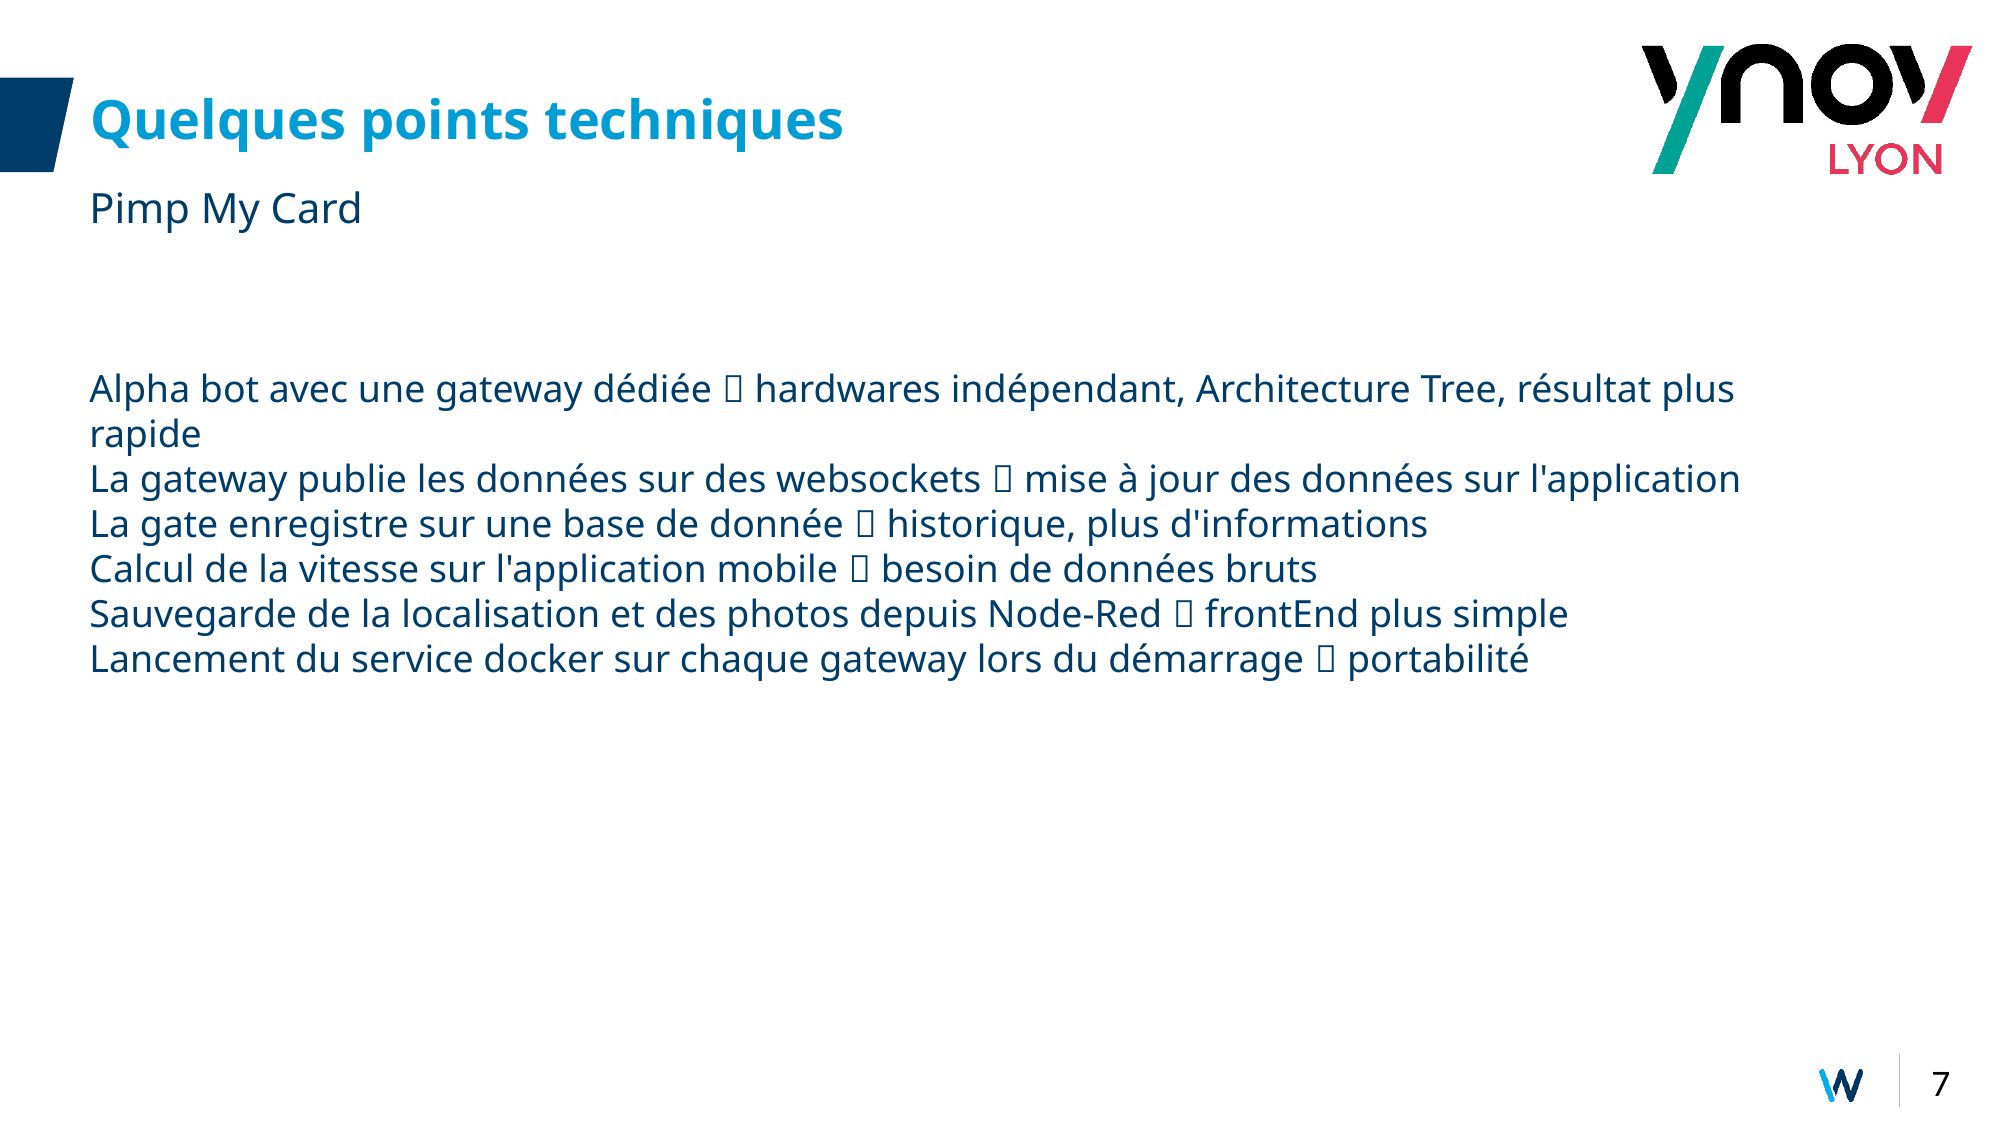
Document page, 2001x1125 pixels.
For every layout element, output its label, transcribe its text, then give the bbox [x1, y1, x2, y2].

title Quelques points techniques [75, 77, 1858, 176]
list Pimp My Card [75, 176, 1858, 317]
picture [1630, 20, 1983, 197]
picture [1819, 1077, 1828, 1102]
picture [1825, 1069, 1863, 1102]
list Alpha bot avec une gateway dédiée  hardwares indépendant, Architecture Tree, résultat plus rapide La gateway publie les données sur des websockets  mise à jour des données sur l'application La gate enregistre sur une base de donnée  historique, plus d'informations Calcul de la vitesse sur l'application mobile  besoin de données bruts Sauvegarde de la localisation et des photos depuis Node-Red  frontEnd plus simple Lancement du service docker sur chaque gateway lors du démarrage  portabilité [75, 358, 1858, 896]
